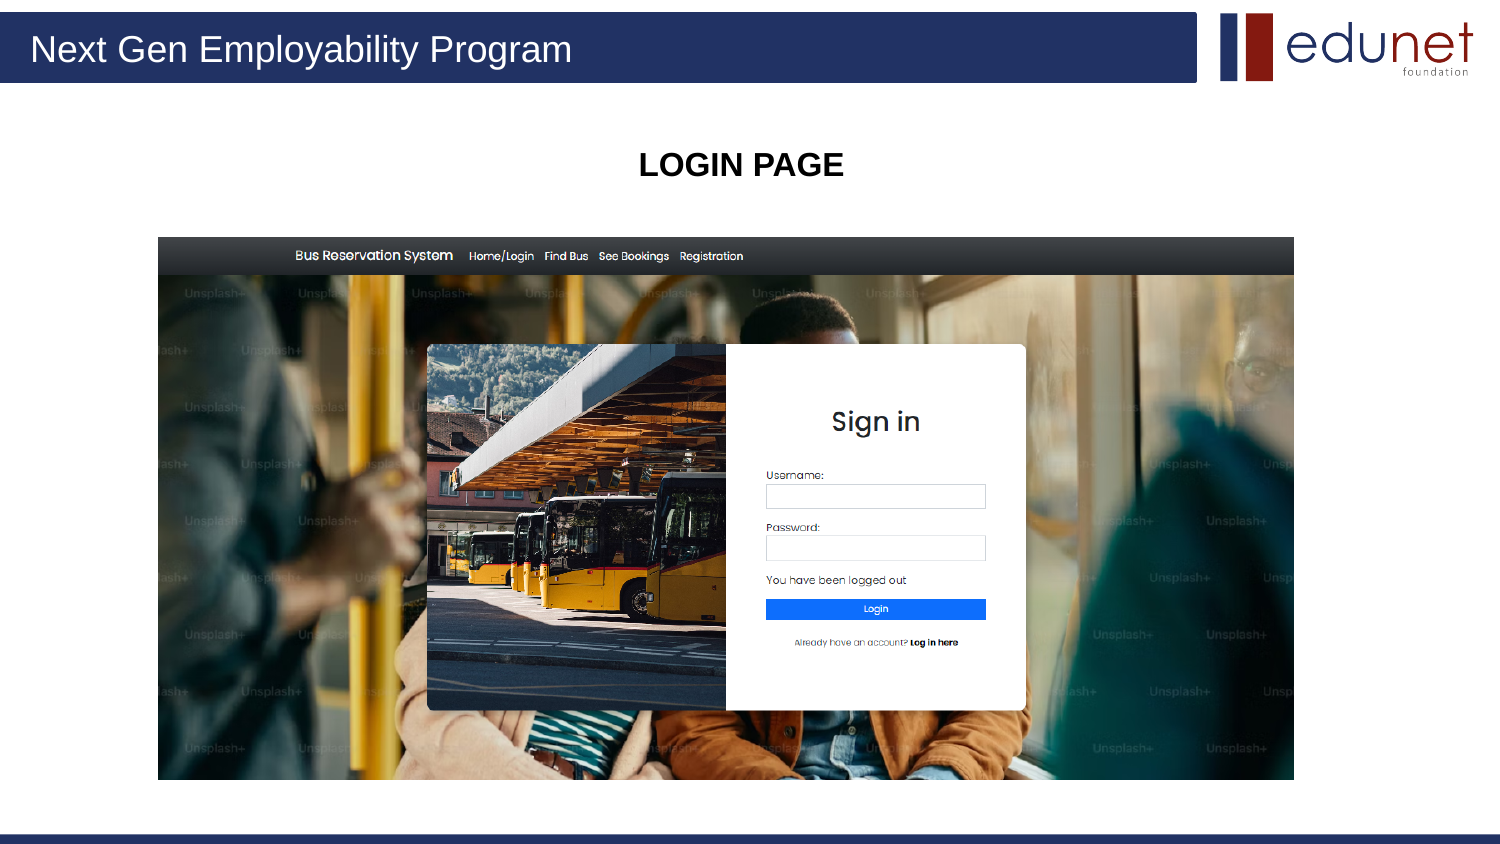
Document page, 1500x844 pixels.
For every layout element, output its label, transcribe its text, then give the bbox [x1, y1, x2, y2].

picture [158, 237, 1295, 781]
title LOGIN PAGE [17, 123, 1467, 198]
picture [1279, 14, 1482, 83]
